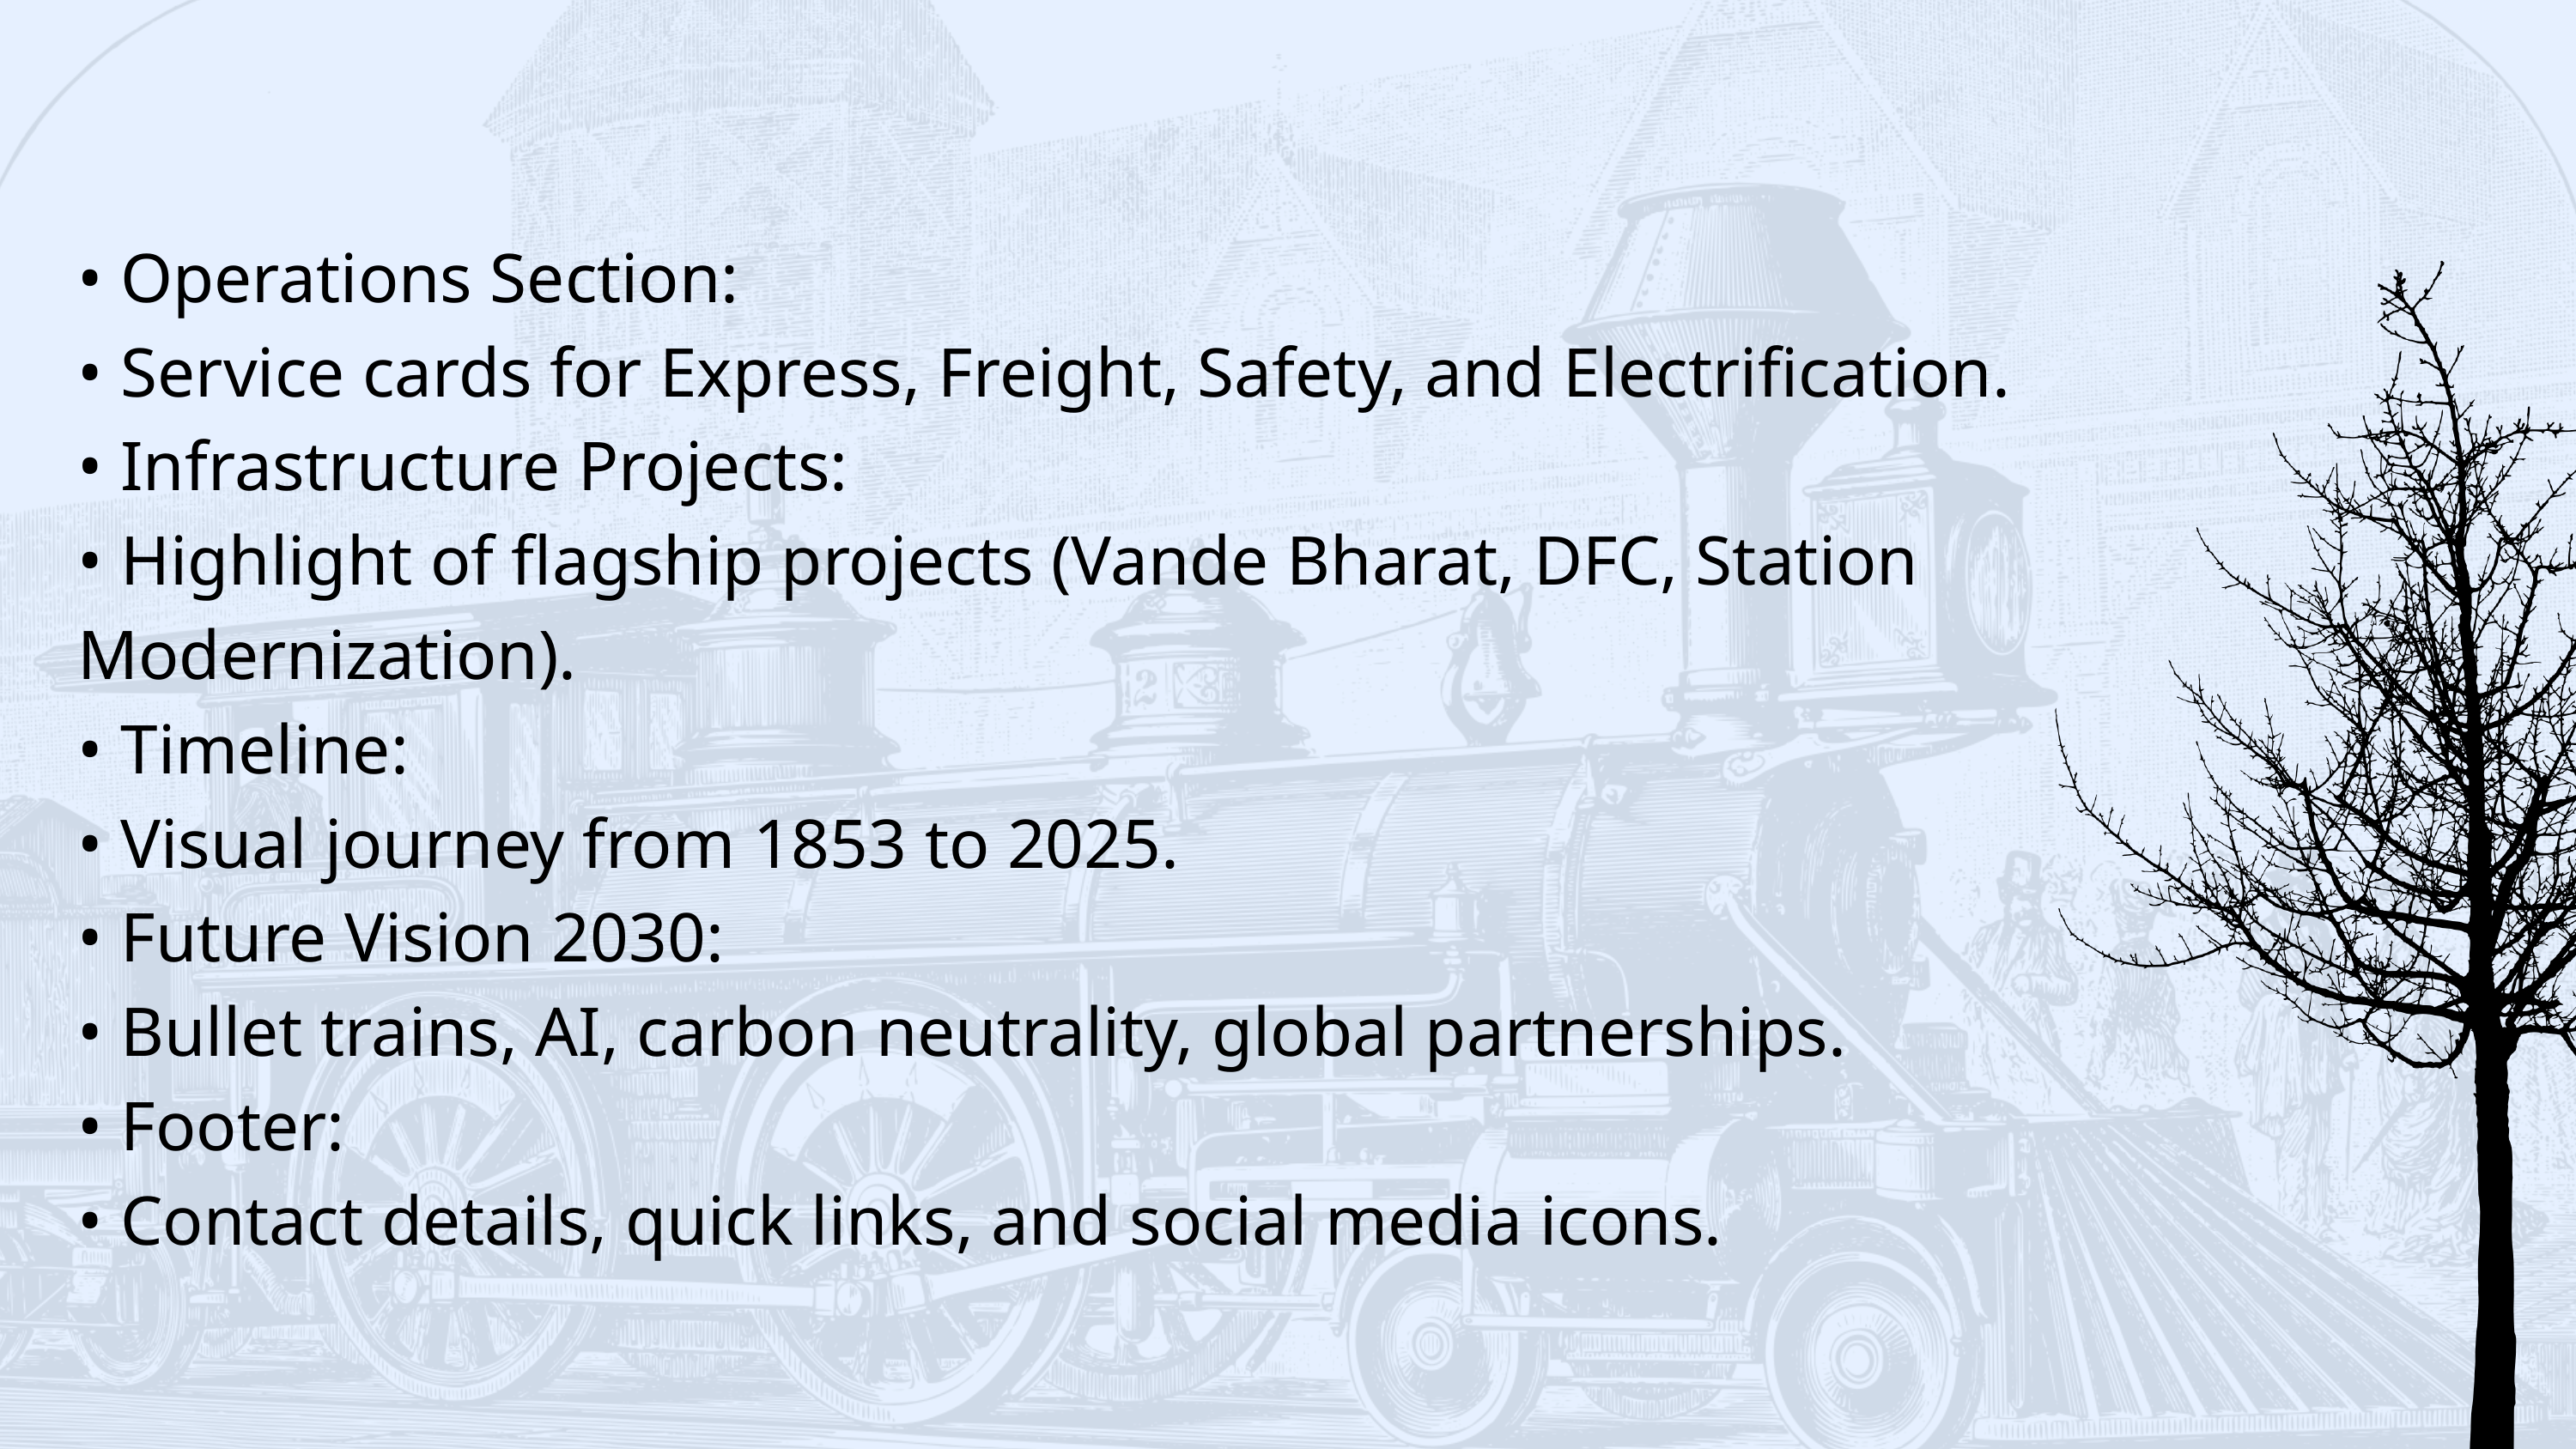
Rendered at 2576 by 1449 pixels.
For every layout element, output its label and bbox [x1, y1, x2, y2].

text_box [0, 0, 2576, 1449]
